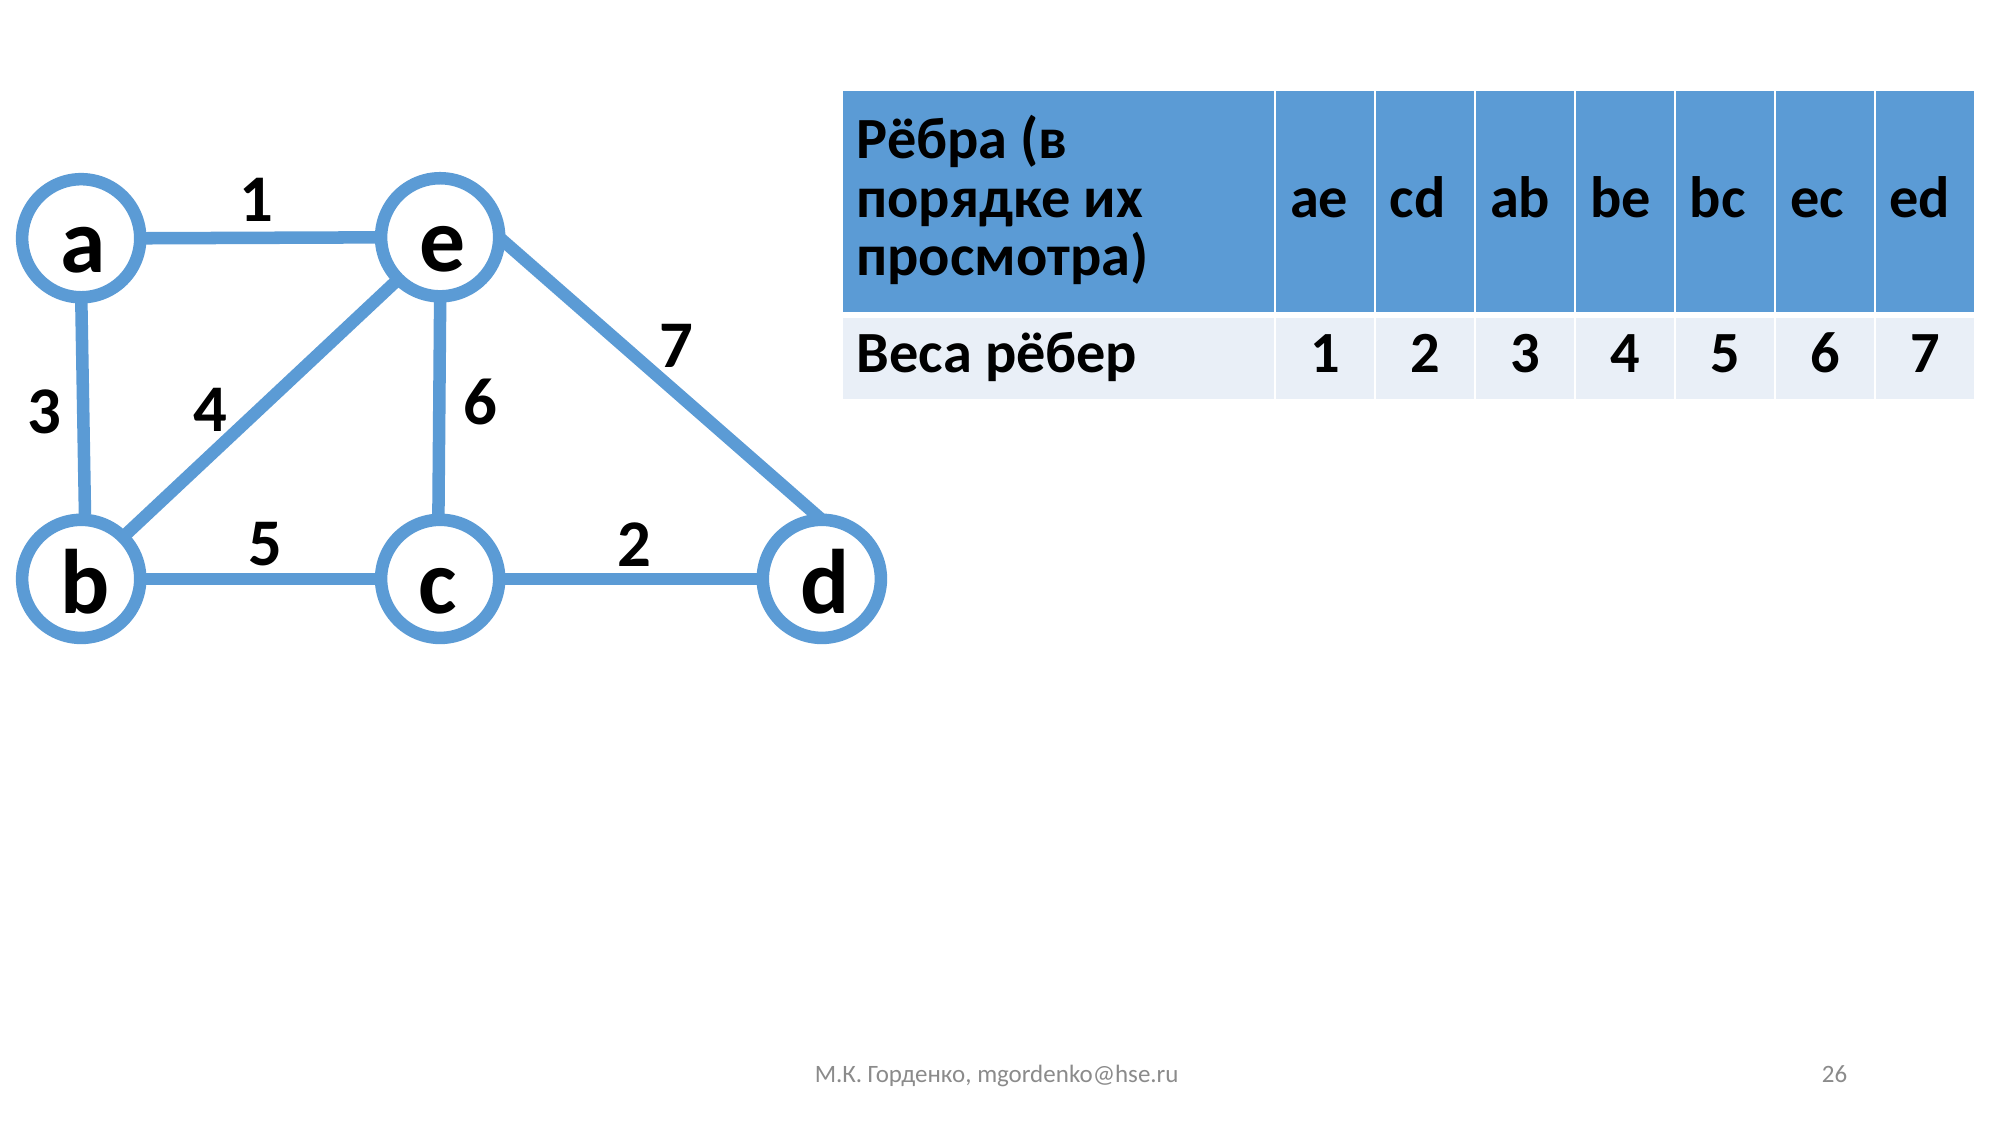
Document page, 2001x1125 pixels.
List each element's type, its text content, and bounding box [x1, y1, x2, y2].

text_box [21, 530, 45, 627]
text_box [125, 541, 141, 620]
table_cell 2 [1376, 318, 1474, 399]
text_box d [786, 514, 866, 639]
text_box [121, 193, 141, 284]
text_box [81, 297, 85, 514]
table_header ab [1476, 91, 1574, 312]
footer М.К. Горденко, mgordenko@hse.ru [662, 1042, 1338, 1103]
table_header bc [1676, 91, 1774, 312]
text_box e [404, 172, 481, 298]
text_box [499, 237, 822, 520]
text_box 5 [233, 579, 307, 587]
table_header ae [1276, 91, 1374, 312]
text_box a [45, 173, 121, 299]
table_header ec [1776, 91, 1874, 312]
text_box c [404, 514, 473, 639]
text_box [481, 193, 501, 282]
text_box 2 [603, 579, 676, 588]
text_box [762, 530, 786, 628]
slide_number 26 [1412, 1042, 1863, 1103]
text_box 2 [603, 520, 676, 578]
text_box 6 [448, 350, 499, 446]
table_cell 7 [1876, 318, 1974, 399]
text_box [21, 190, 45, 287]
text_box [123, 279, 399, 538]
table_cell 5 [1676, 318, 1774, 399]
text_box 3 [12, 359, 81, 454]
text_box [473, 528, 500, 630]
text_box [866, 538, 882, 620]
text_box 5 [233, 538, 307, 578]
text_box [380, 530, 404, 627]
table_header ed [1876, 91, 1974, 312]
table_header be [1576, 91, 1674, 312]
table_header Рёбра (в порядке их просмотра) [843, 91, 1274, 312]
table_cell 4 [1576, 318, 1674, 399]
table_cell 1 [1276, 318, 1374, 399]
table_cell 6 [1776, 318, 1874, 399]
table_cell Веса рёбер [843, 318, 1274, 399]
table_header cd [1376, 91, 1474, 312]
text_box 1 [224, 146, 297, 237]
text_box b [45, 514, 125, 639]
text_box [380, 189, 404, 286]
table_cell 3 [1476, 318, 1574, 399]
